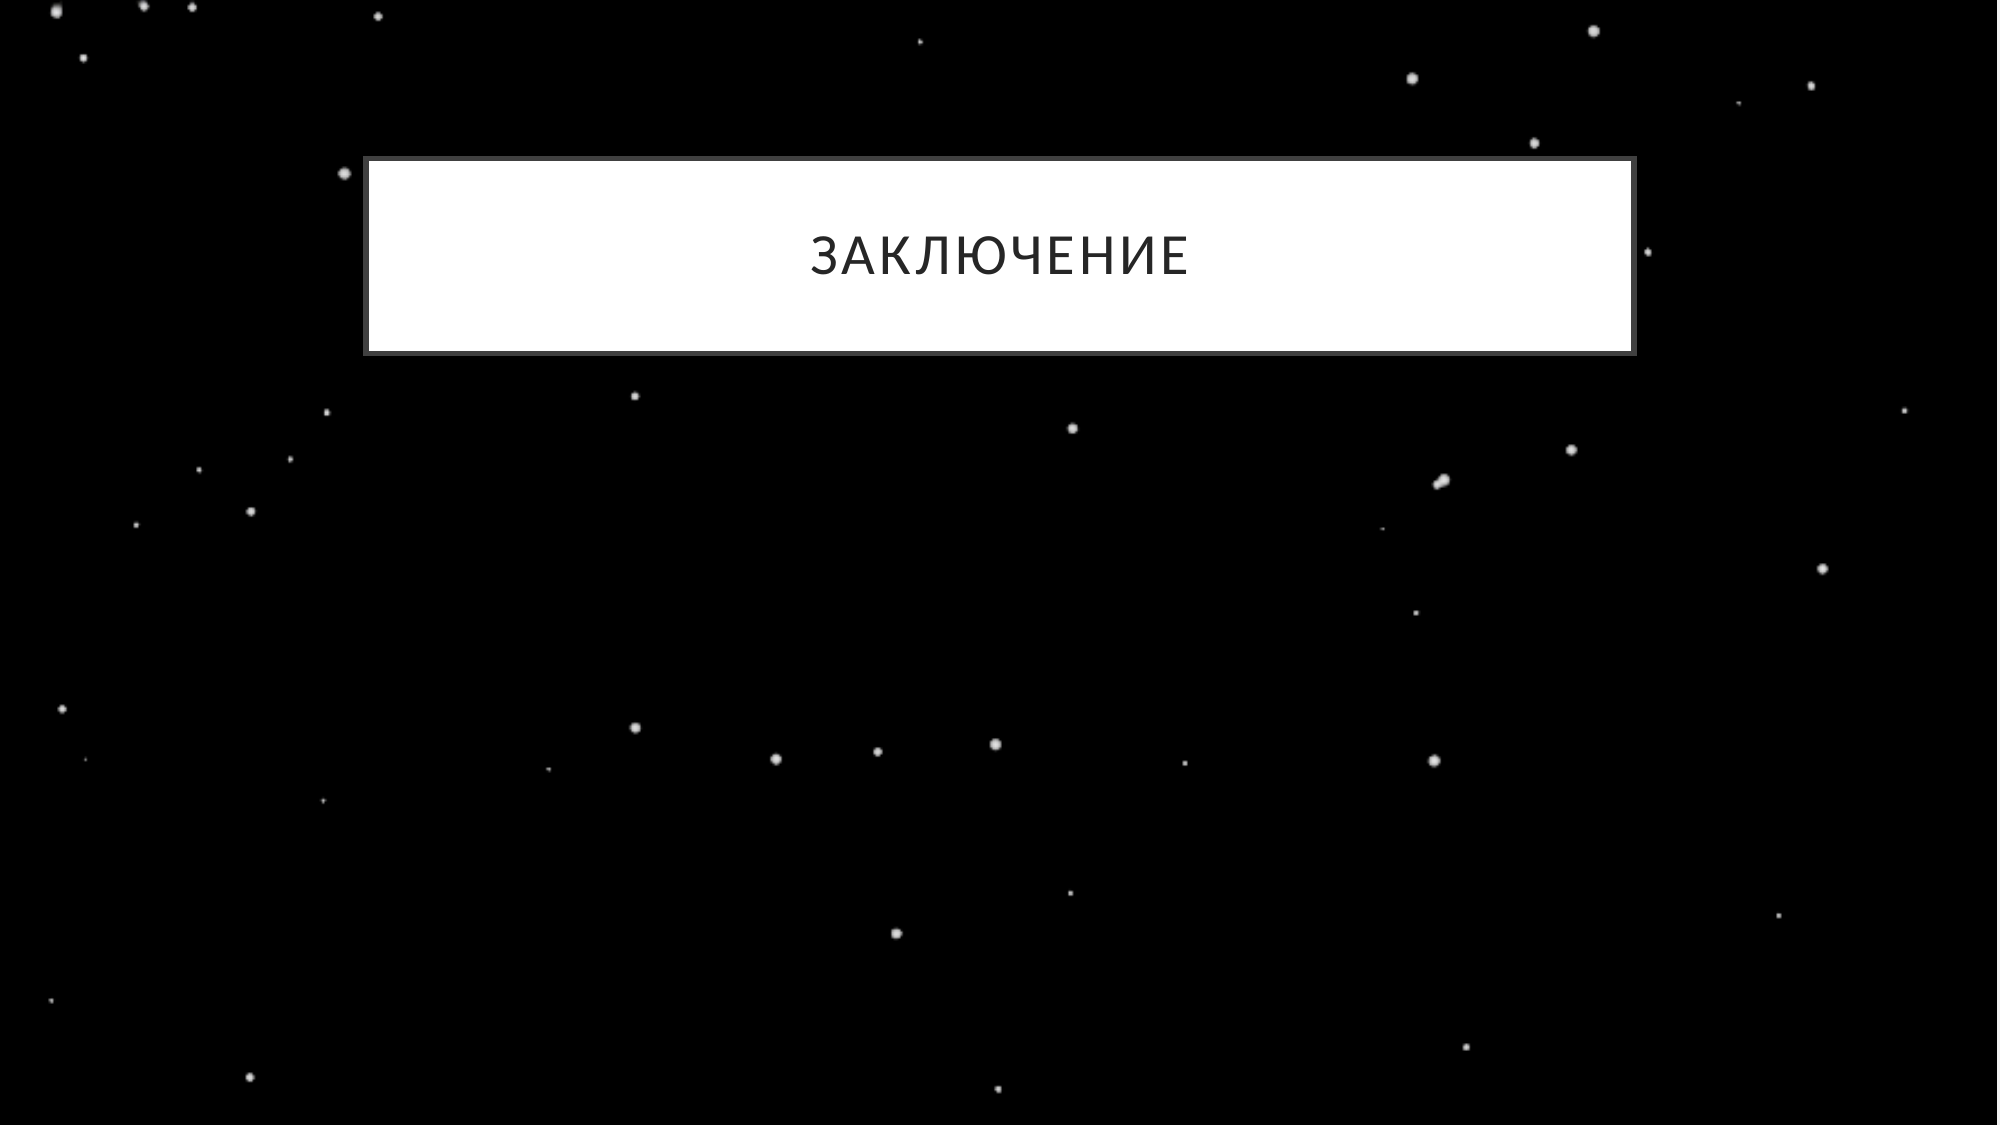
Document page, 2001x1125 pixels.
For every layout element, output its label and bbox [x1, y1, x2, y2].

list [0, 0, 1997, 1125]
